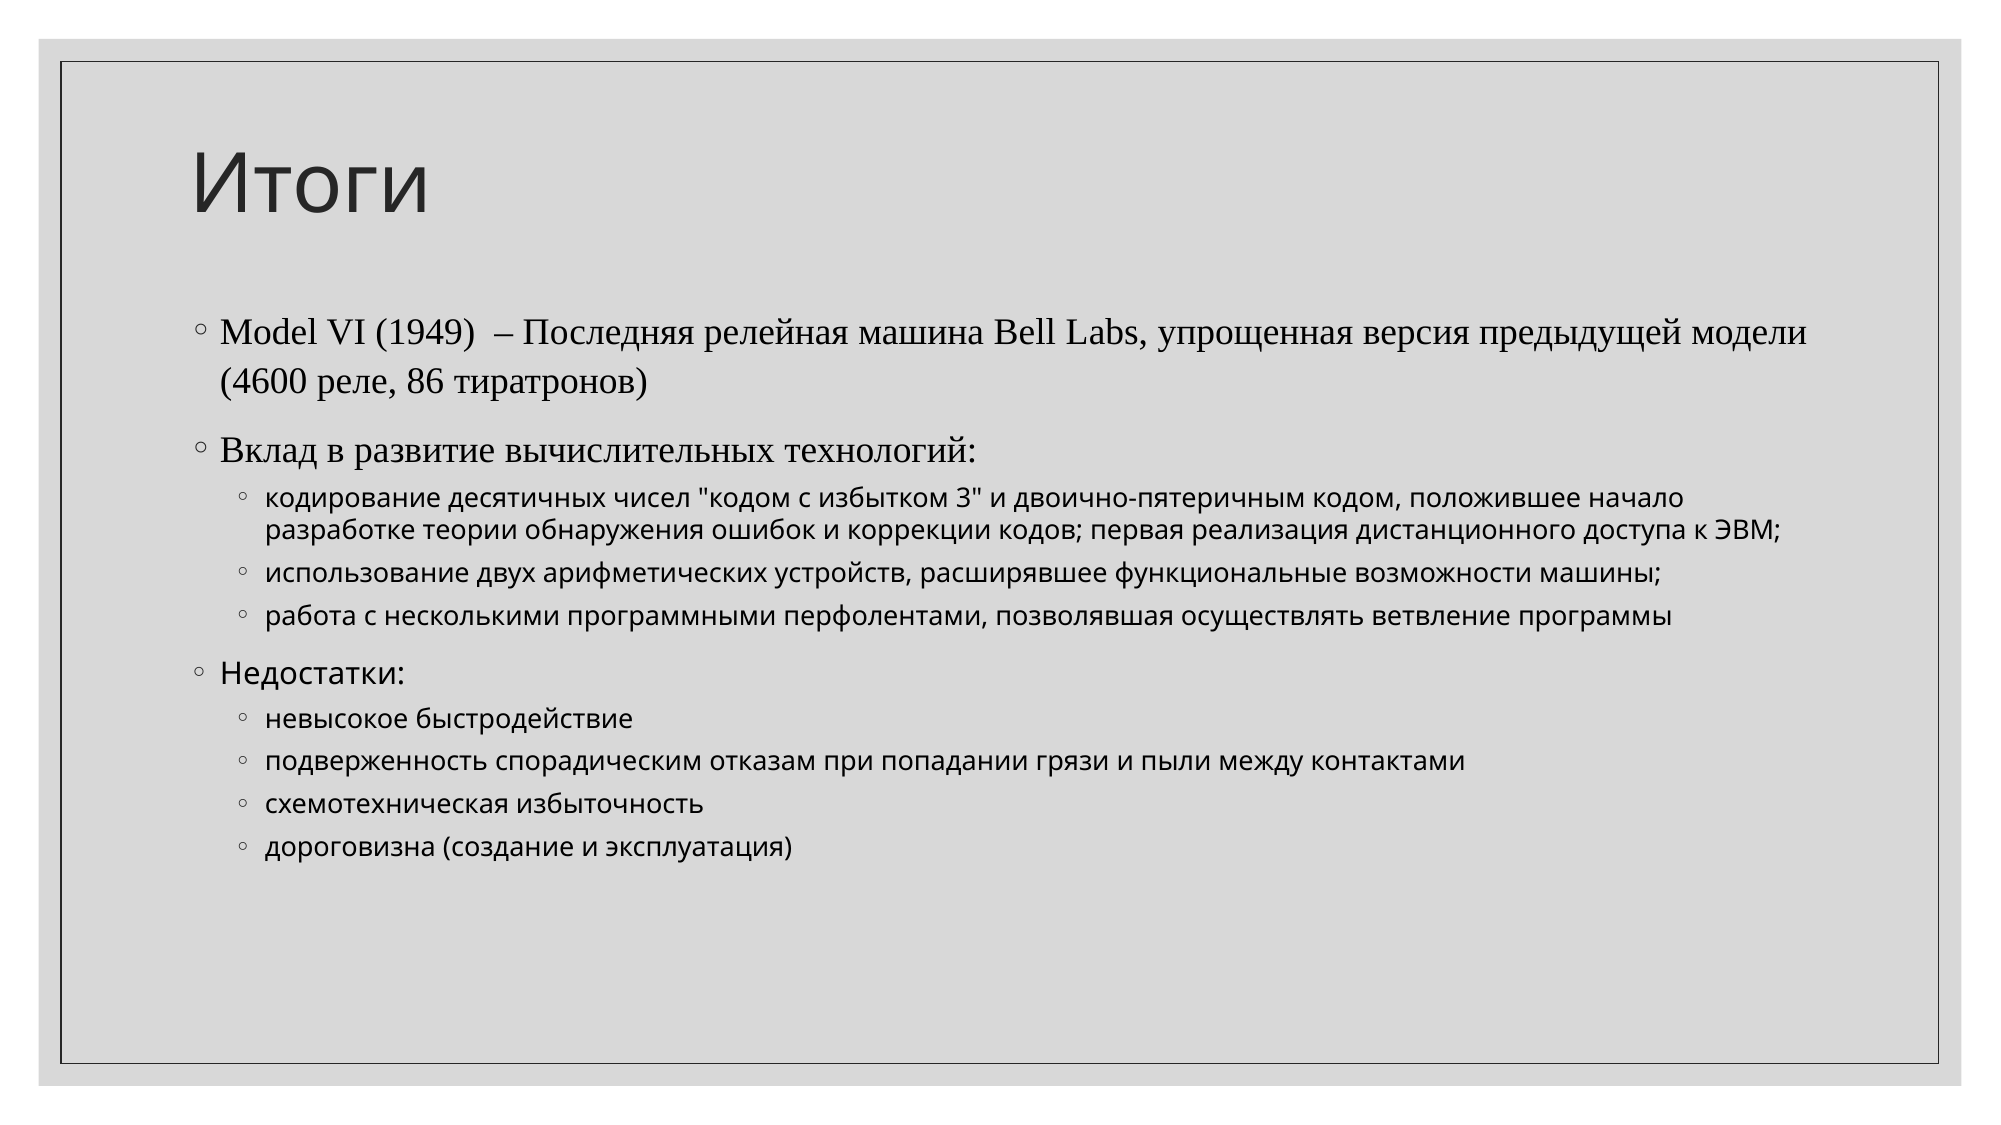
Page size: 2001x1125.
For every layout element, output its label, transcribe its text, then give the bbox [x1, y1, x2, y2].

title Итоги [174, 105, 1825, 266]
list Model VI (1949) – Последняя релейная машина Bell Labs, упрощенная версия предыдущей модели (4600 реле, 86 тиратронов) Вклад в развитие вычислительных технологий: кодирование десятичных чисел "кодом с избытком 3" и двоично-пятеричным кодом, положившее начало разработке теории обнаружения ошибок и коррекции кодов; первая реализация дистанционного доступа к ЭВМ; использование двух арифметических устройств, расширявшее функциональные возможности машины; работа с несколькими программными перфолентами, позволявшая осуществлять ветвление программы Недостатки: невысокое быстродействие подверженность спорадическим отказам при попадании грязи и пыли между контактами схемотехническая избыточность дороговизна (создание и эксплуатация) [174, 294, 1825, 977]
